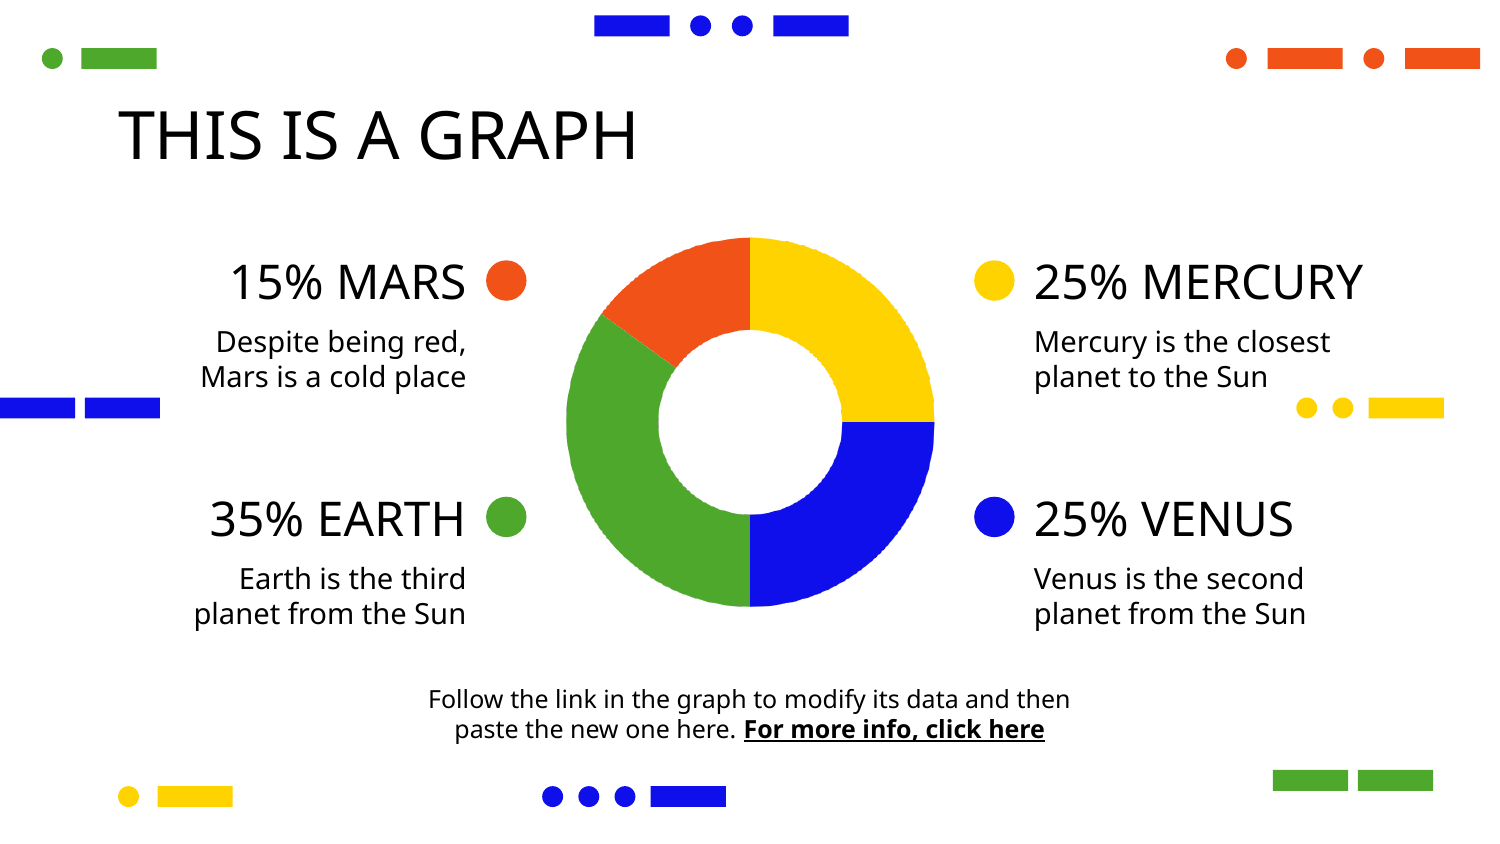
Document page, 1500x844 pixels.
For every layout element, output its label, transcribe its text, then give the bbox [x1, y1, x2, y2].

text_box Mercury is the closest planet to the Sun [1018, 324, 1363, 399]
text_box Follow the link in the graph to modify its data and then paste the new one here. For more info, click here [399, 675, 1101, 756]
title THIS IS A GRAPH [118, 77, 1382, 172]
text_box Despite being red, Mars is a cold place [138, 323, 482, 399]
text_box 25% VENUS [1018, 473, 1425, 561]
text_box Earth is the third planet from the Sun [138, 561, 482, 636]
text_box 25% MERCURY [1018, 236, 1425, 324]
text_box [486, 260, 527, 301]
text_box [974, 496, 1015, 538]
text_box [486, 496, 527, 538]
text_box Venus is the second planet from the Sun [1018, 561, 1363, 636]
picture [543, 217, 957, 627]
text_box 35% EARTH [76, 473, 482, 561]
text_box 15% MARS [76, 236, 482, 324]
text_box [974, 260, 1015, 301]
